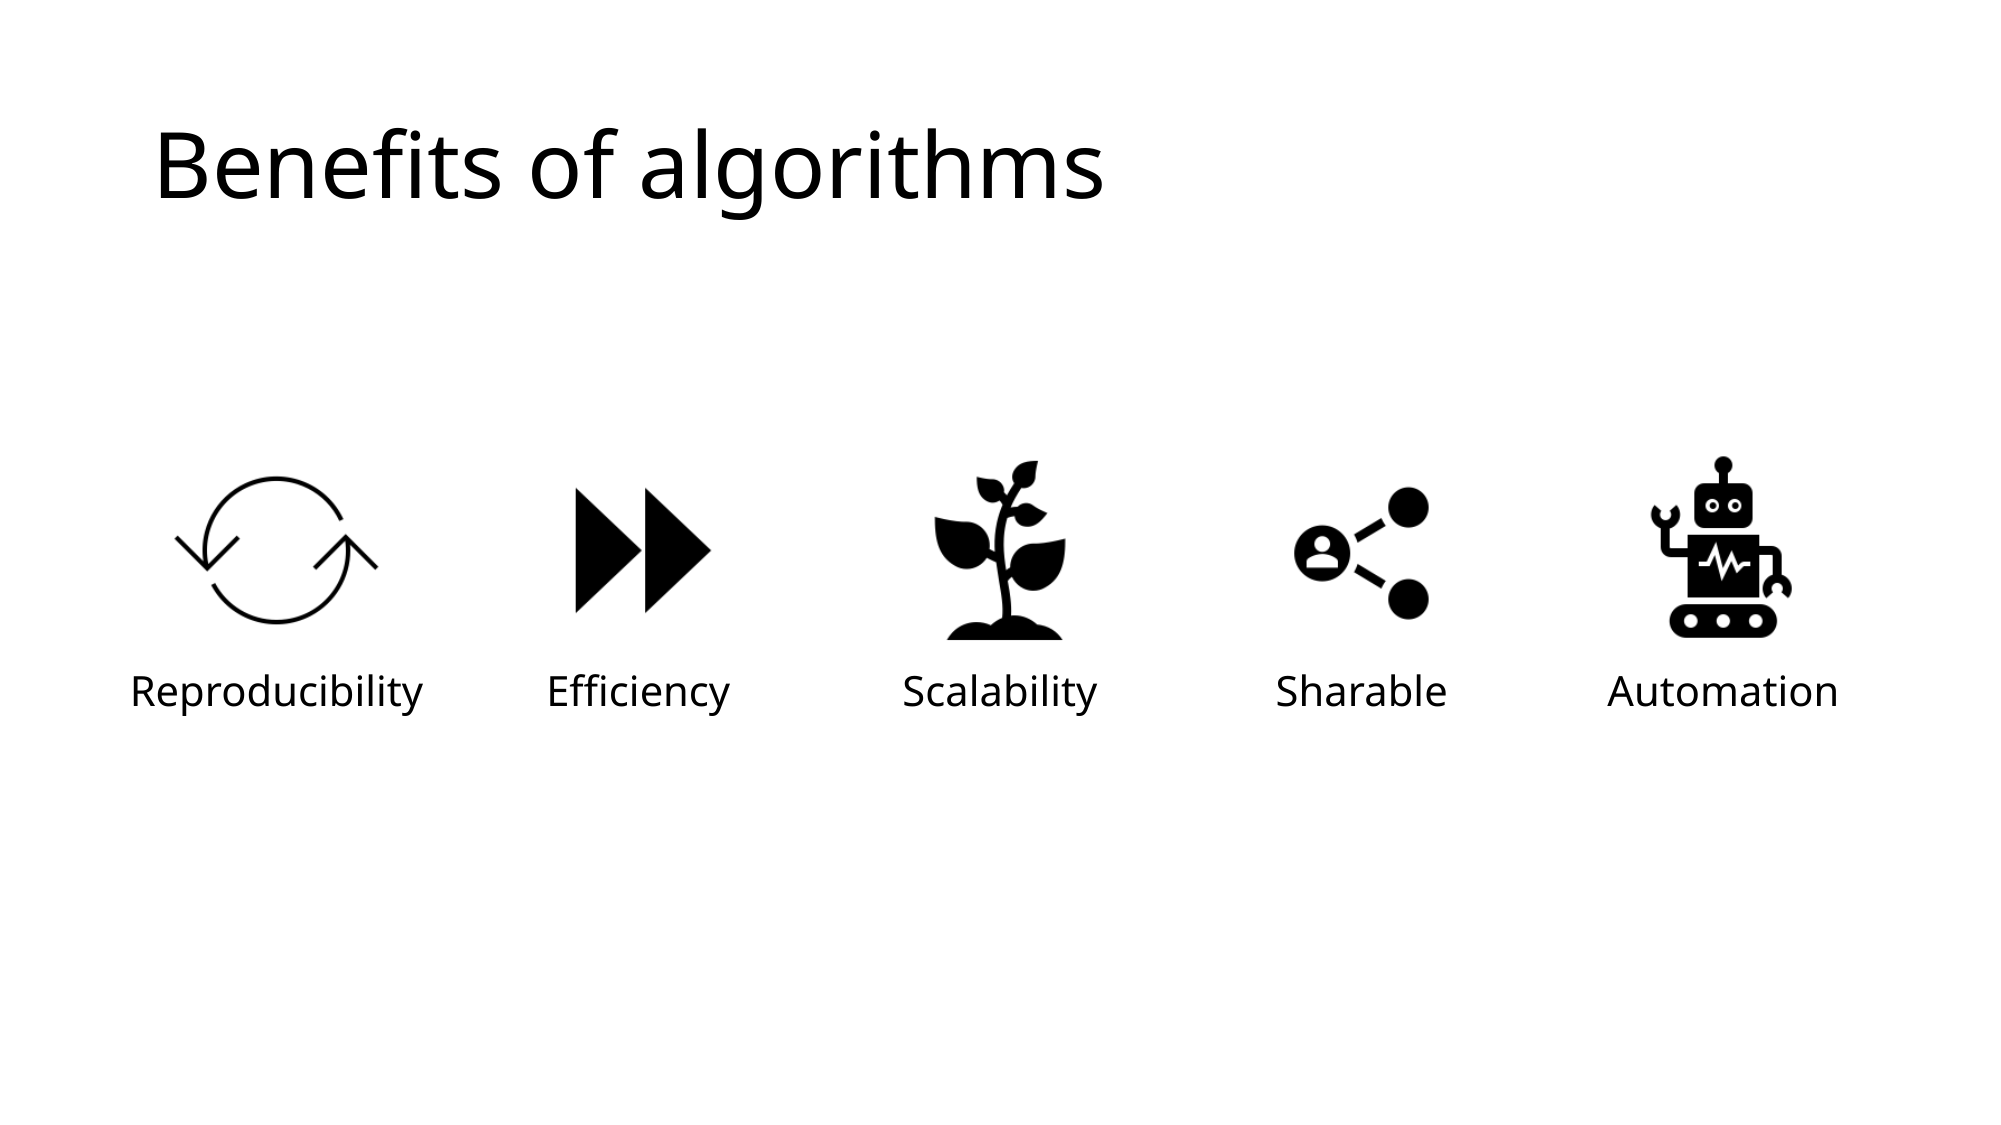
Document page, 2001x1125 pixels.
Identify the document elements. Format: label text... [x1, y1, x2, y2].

picture [1253, 443, 1469, 659]
picture [1616, 443, 1832, 659]
text_box Scalability [723, 657, 1085, 723]
picture [892, 443, 1108, 659]
text_box Efficiency [361, 657, 723, 723]
text_box Automation [1639, 657, 2000, 723]
text_box Sharable [1085, 657, 1639, 723]
title Benefits of algorithms [137, 59, 1863, 278]
text_box Reproducibility [0, 657, 361, 723]
picture [168, 443, 384, 659]
picture [530, 443, 746, 659]
